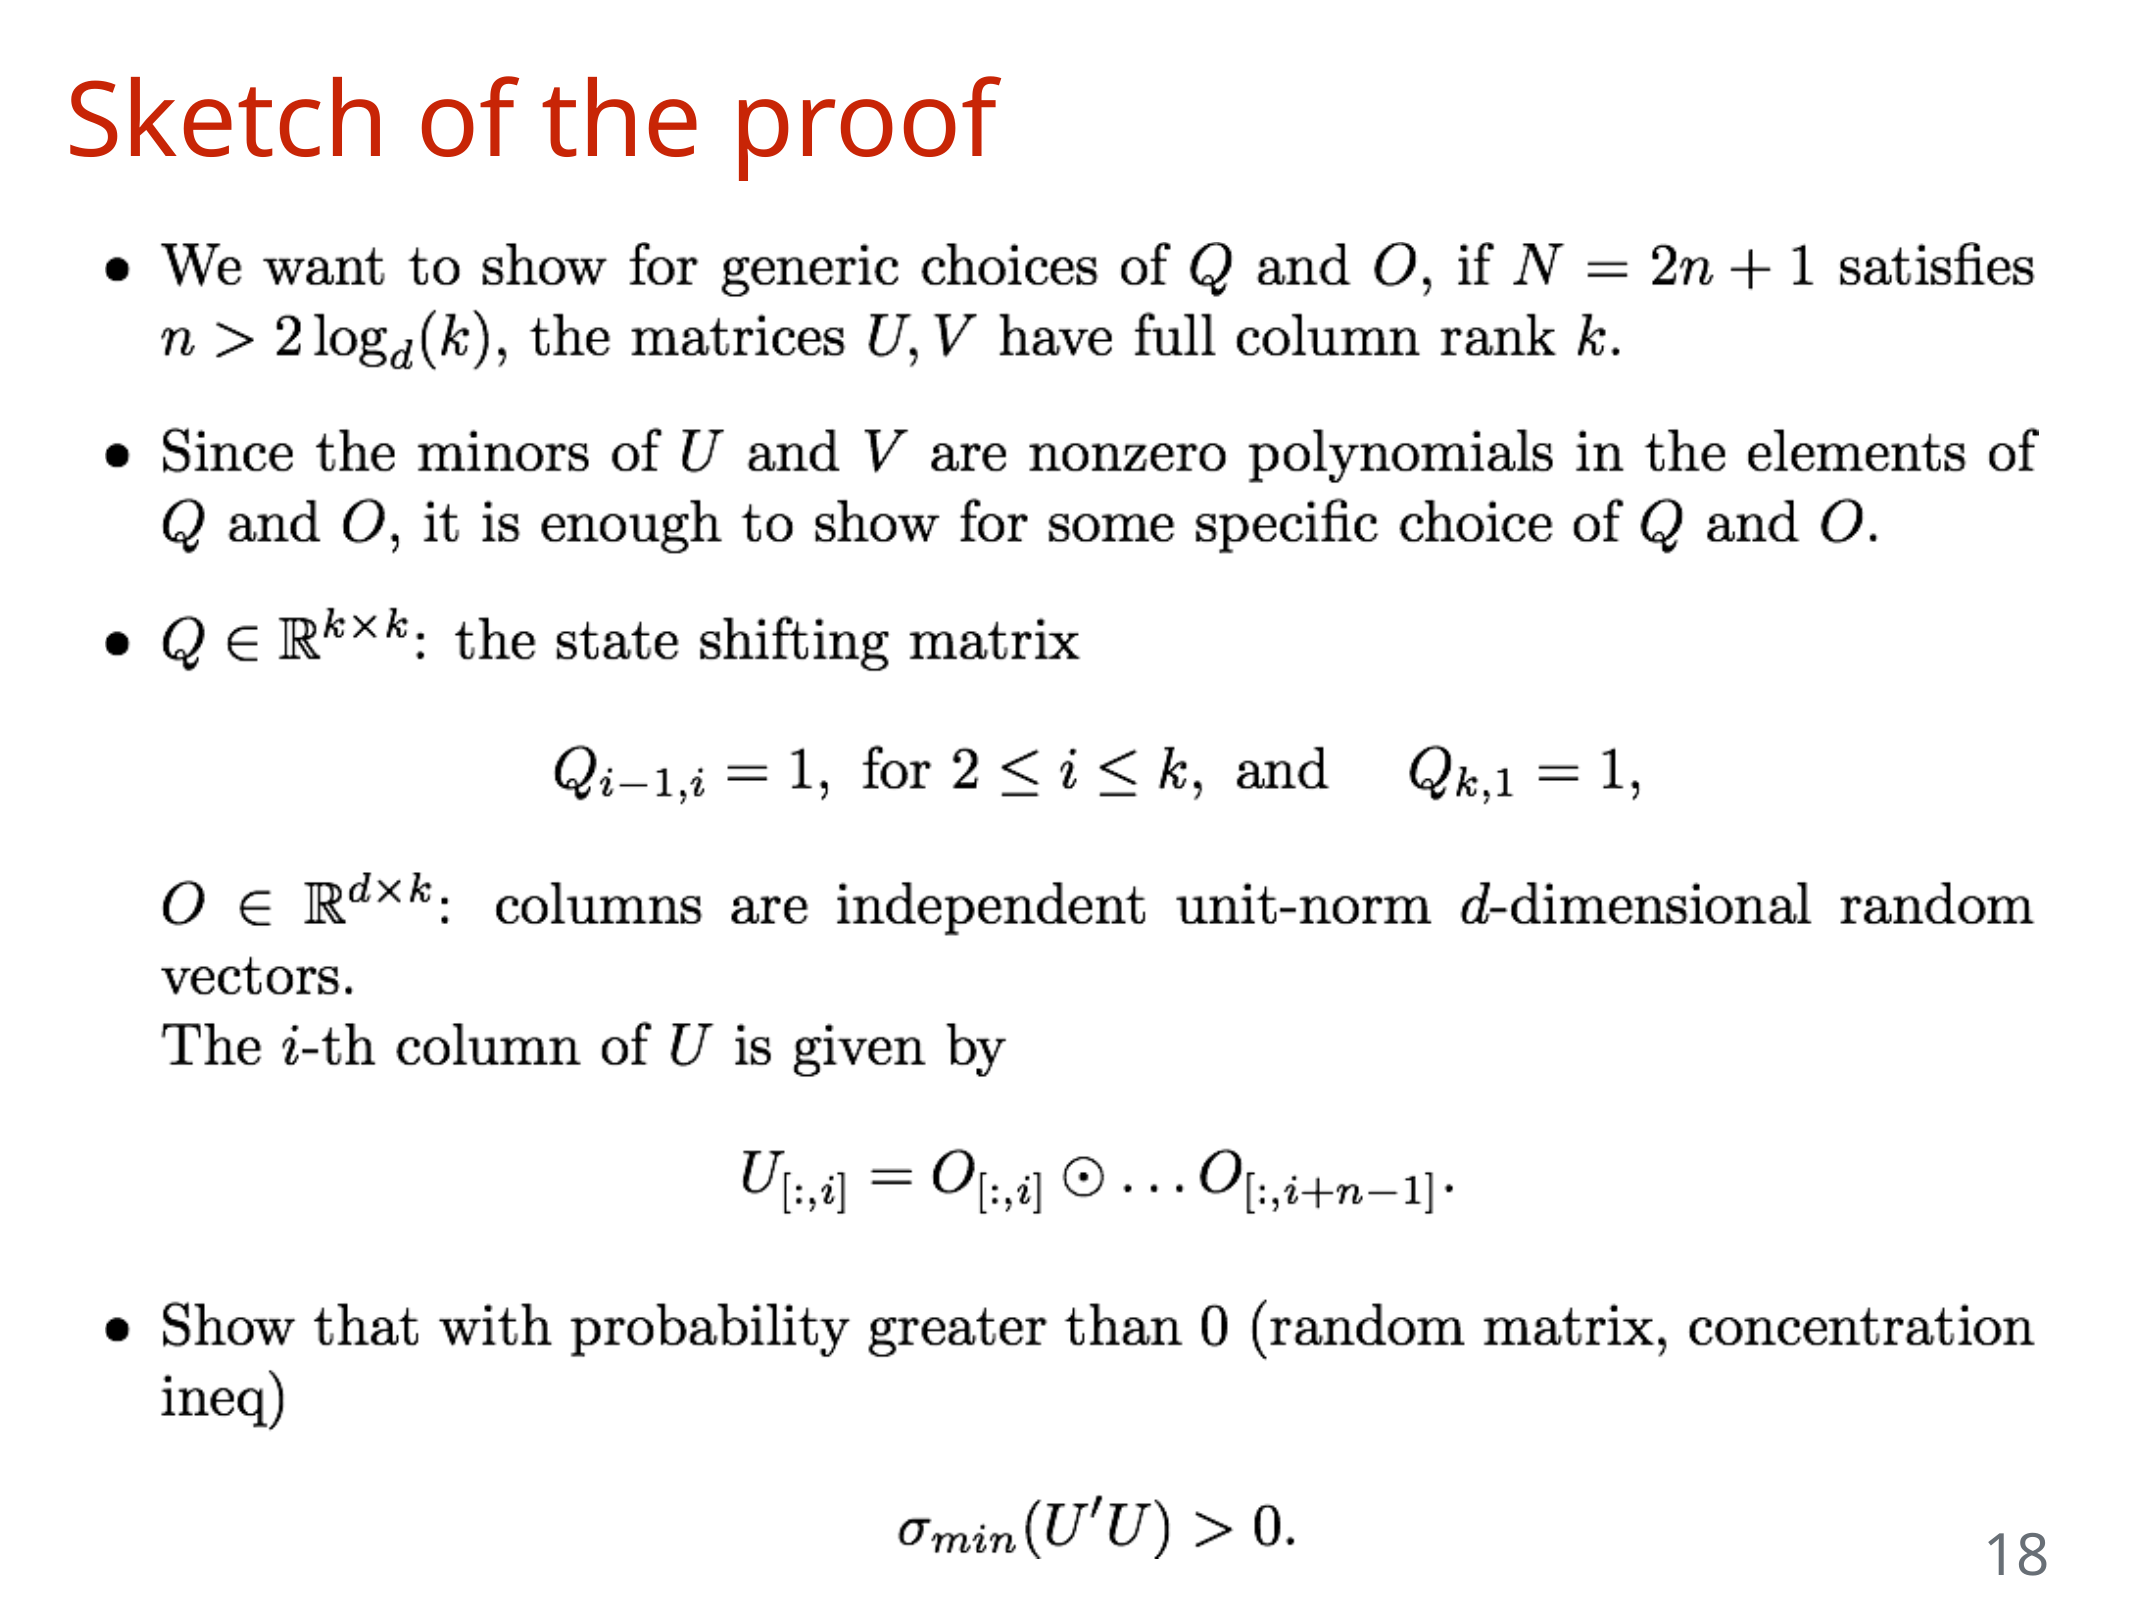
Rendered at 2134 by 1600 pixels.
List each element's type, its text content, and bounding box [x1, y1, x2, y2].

title Sketch of the proof [64, 15, 1964, 214]
picture [105, 242, 2039, 1559]
